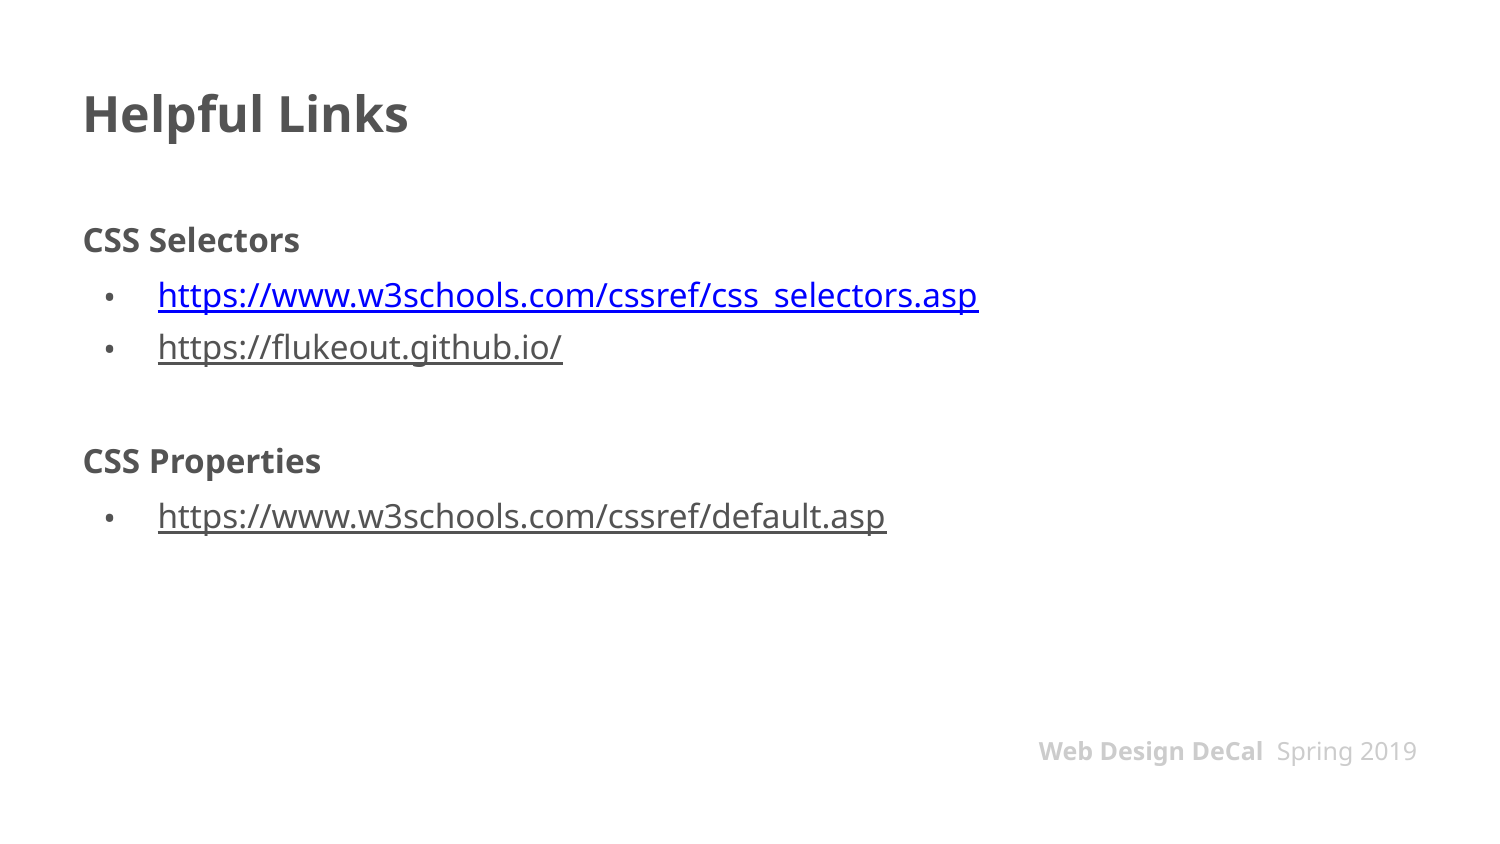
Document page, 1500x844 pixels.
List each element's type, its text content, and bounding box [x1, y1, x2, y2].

list CSS Selectors https://www.w3schools.com/cssref/css_selectors.asp https://flukeout.github.io/ CSS Properties https://www.w3schools.com/cssref/default.asp [82, 168, 1418, 694]
title Helpful Links [82, 75, 1418, 150]
